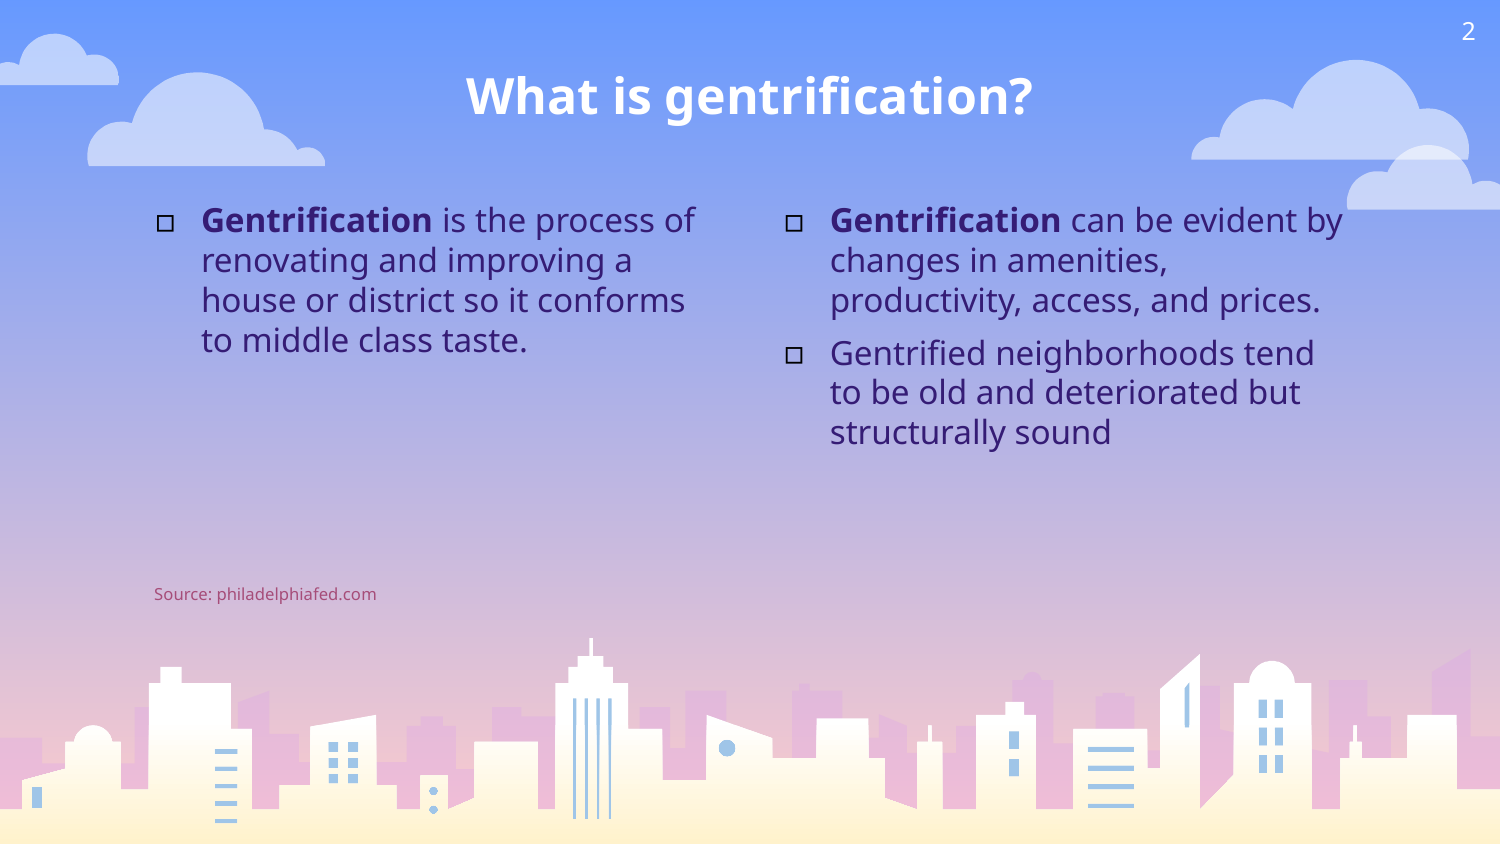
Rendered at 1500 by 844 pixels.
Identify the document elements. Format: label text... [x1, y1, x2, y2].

list Gentrification is the process of renovating and improving a house or district so it conforms to middle class taste. [139, 184, 733, 510]
list Source: philadelphiafed.com [139, 568, 1361, 716]
slide_number 2 [1400, 0, 1491, 65]
title What is gentrification? [139, 39, 1361, 149]
list Gentrification can be evident by changes in amenities, productivity, access, and prices. Gentrified neighborhoods tend to be old and deteriorated but structurally sound [767, 184, 1361, 510]
